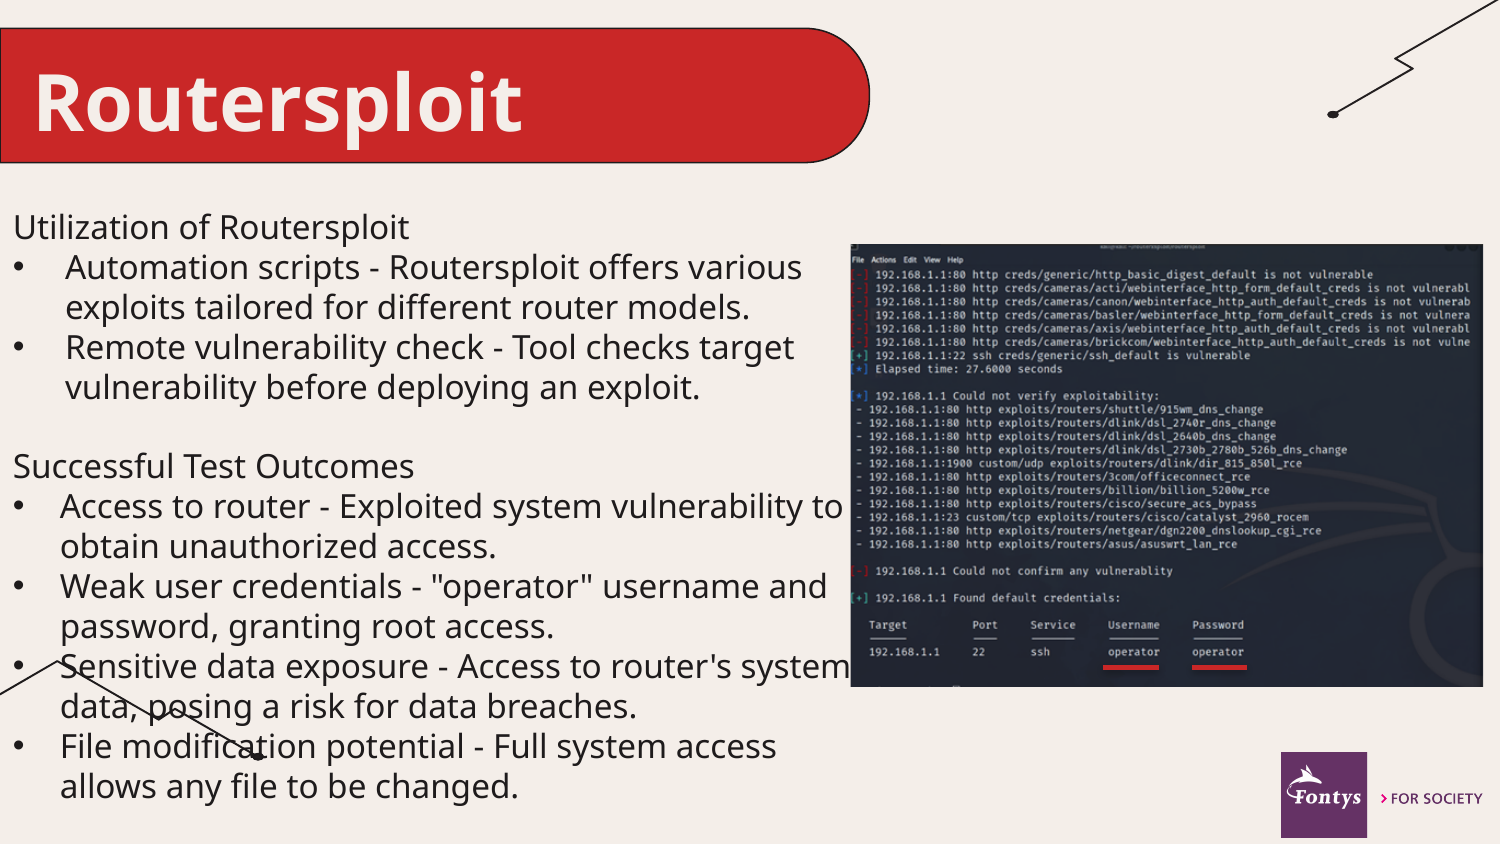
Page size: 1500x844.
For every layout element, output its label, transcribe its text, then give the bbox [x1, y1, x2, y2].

picture [850, 244, 1484, 687]
title Routersploit [17, 52, 777, 163]
text_box [0, 28, 870, 163]
subtitle Utilization of Routersploit Automation scripts - Routersploit offers various exploits tailored for different router models. Remote vulnerability check - Tool checks target vulnerability before deploying an exploit. Successful Test Outcomes Access to router - Exploited system vulnerability to obtain unauthorized access. Weak user credentials - "operator" username and password, granting root access. Sensitive data exposure - Access to router's system data, posing a risk for data breaches. File modification potential - Full system access allows any file to be changed. [0, 191, 870, 829]
picture [1281, 752, 1484, 839]
